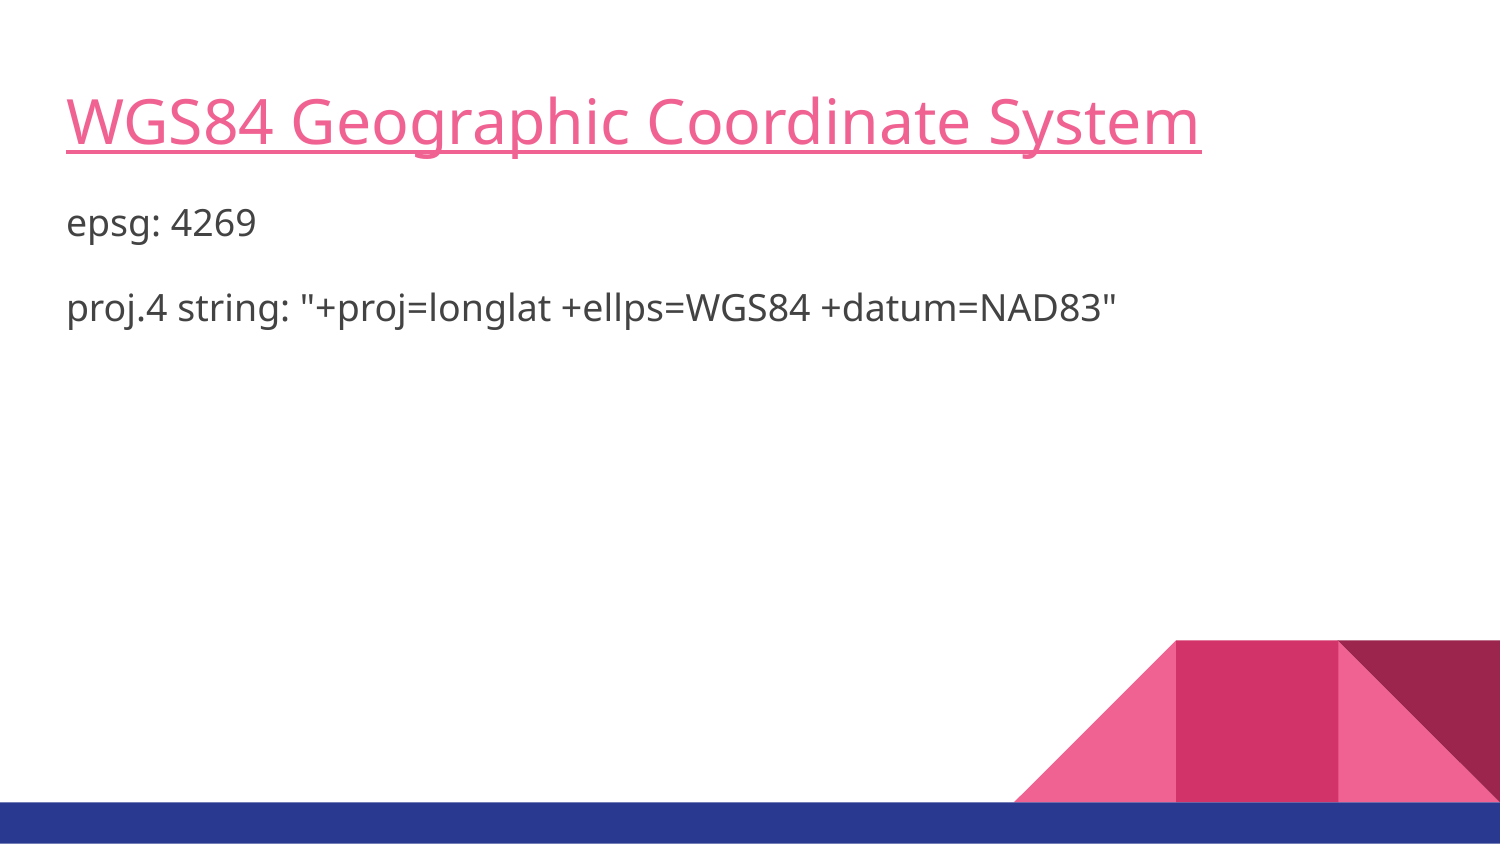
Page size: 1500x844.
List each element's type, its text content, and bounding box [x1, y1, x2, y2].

list epsg: 4269 proj.4 string: "+proj=longlat +ellps=WGS84 +datum=NAD83" [51, 176, 1449, 341]
title WGS84 Geographic Coordinate System [51, 67, 1449, 167]
